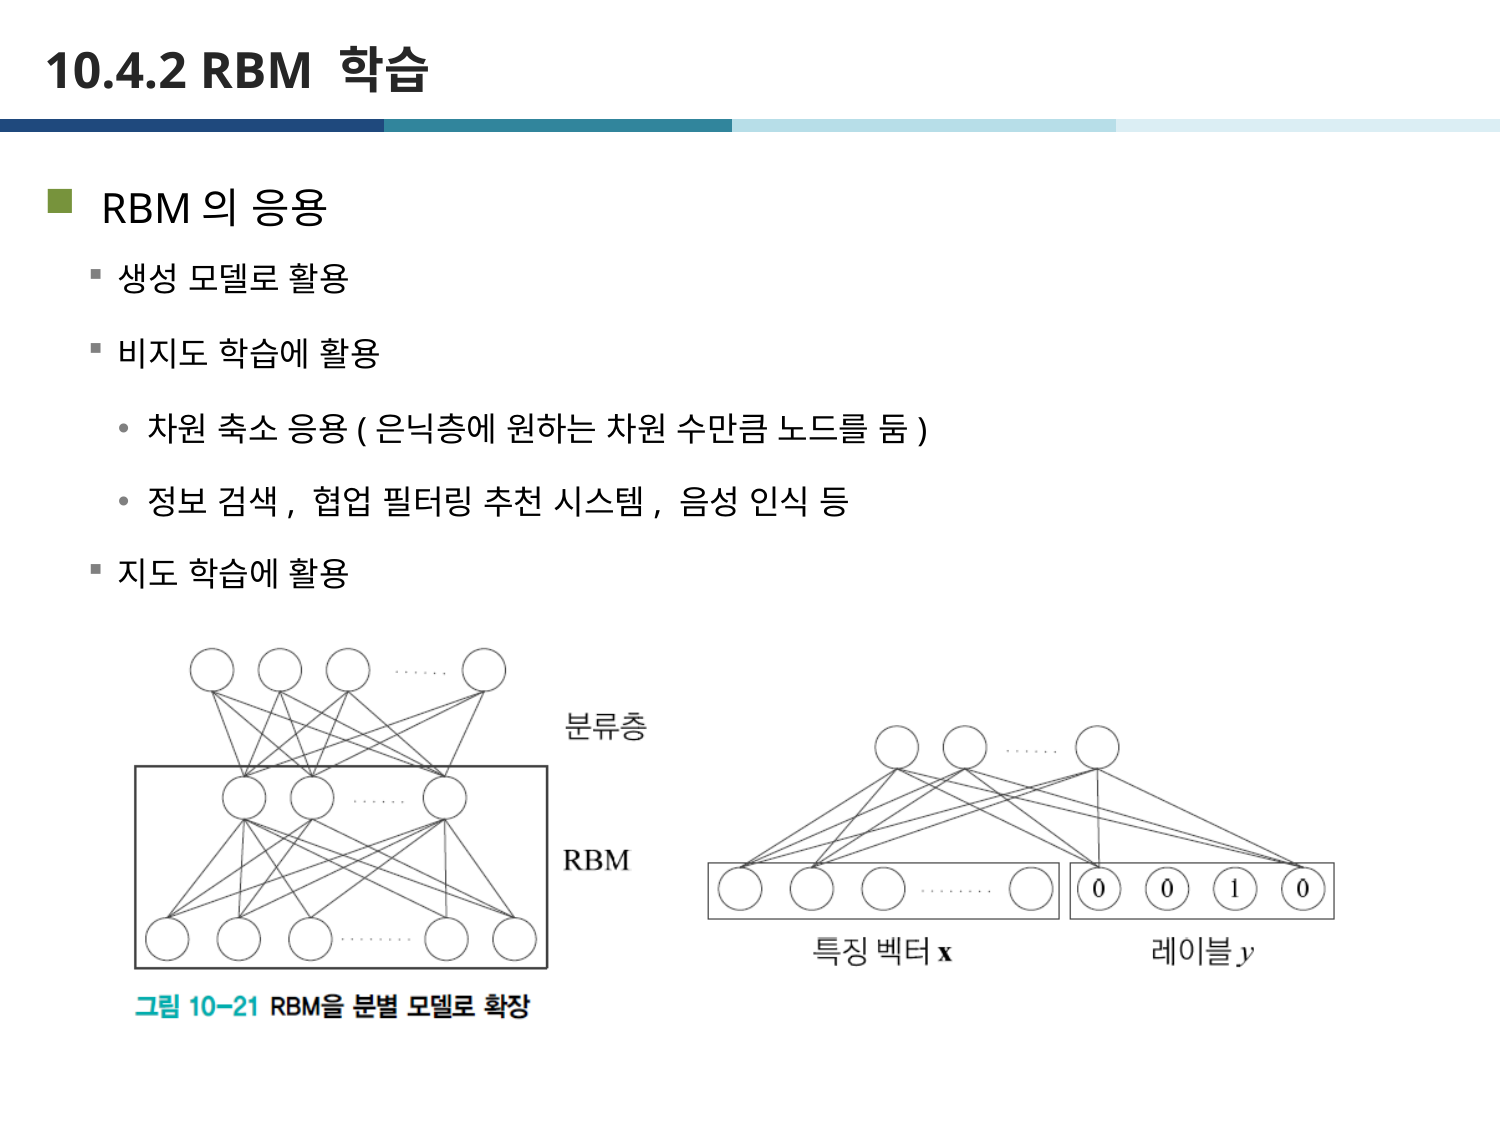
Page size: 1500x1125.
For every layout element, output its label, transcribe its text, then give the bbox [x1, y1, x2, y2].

list RBM의 응용 생성 모델로 활용 비지도 학습에 활용 차원 축소 응용(은닉층에 원하는 차원 수만큼 노드를 둠) 정보 검색, 협업 필터링 추천 시스템, 음성 인식 등 지도 학습에 활용 [29, 148, 1471, 1083]
title 10.4.2 RBM 학습 [29, 23, 1448, 114]
picture [123, 633, 1341, 1022]
